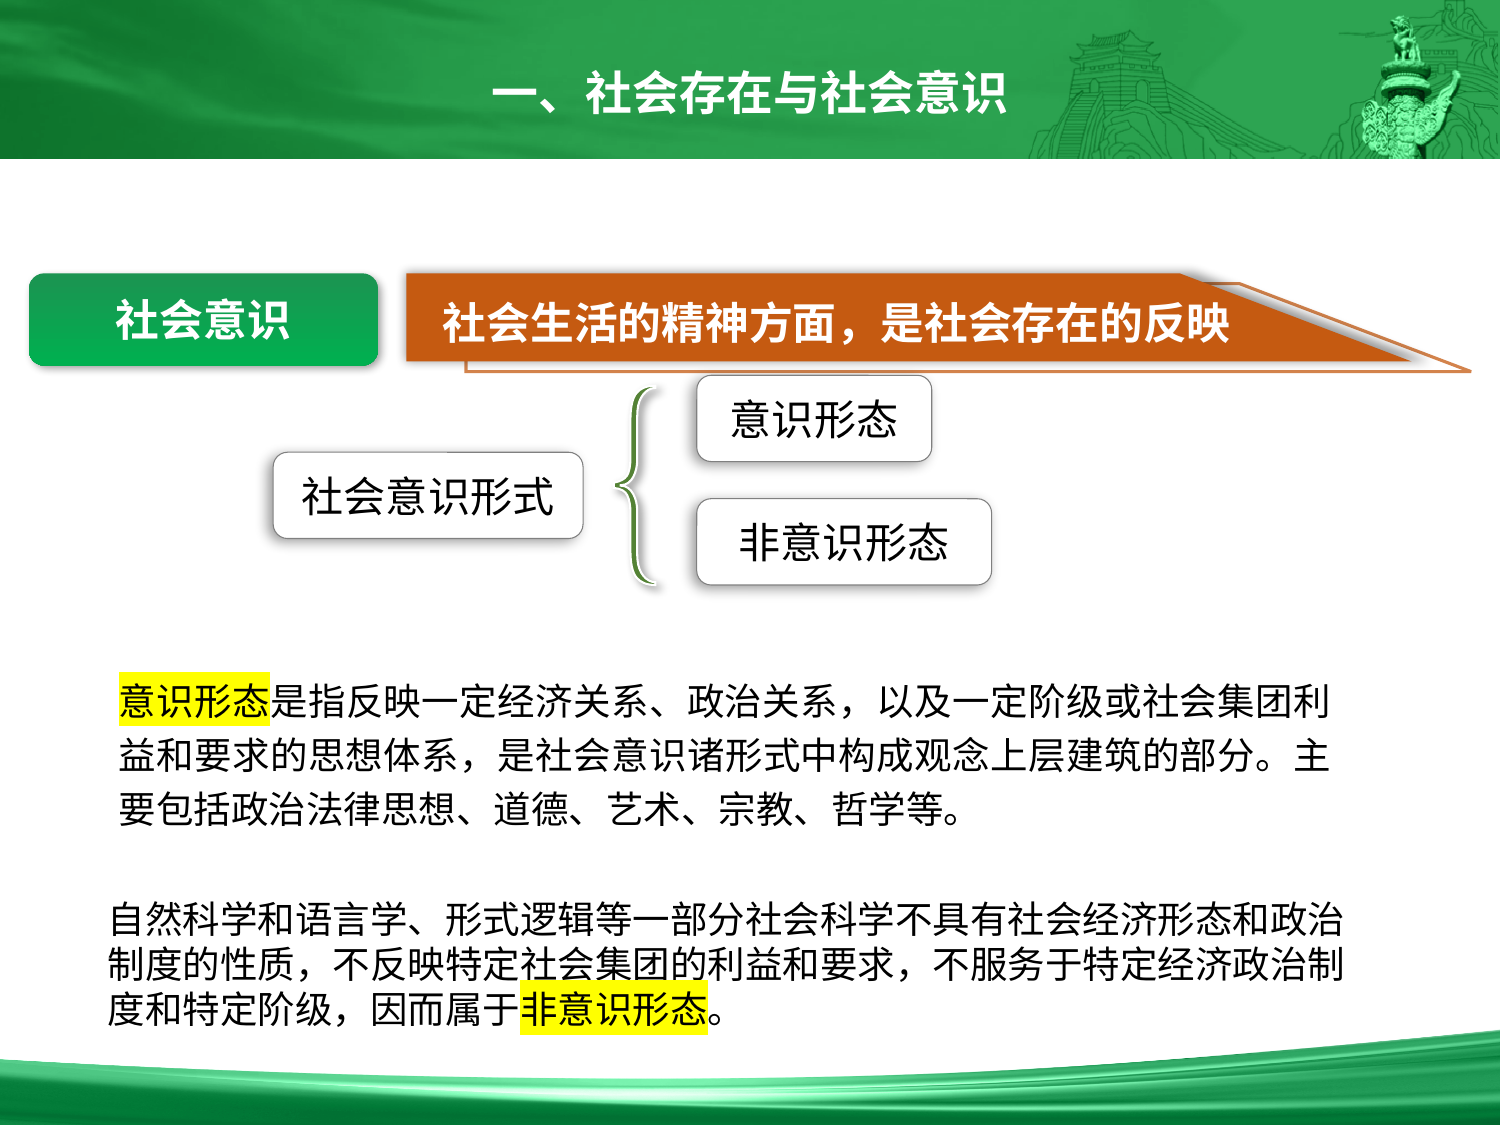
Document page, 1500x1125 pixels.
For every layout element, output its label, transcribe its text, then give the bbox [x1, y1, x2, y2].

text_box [406, 273, 1472, 372]
text_box 社会意识形式 [272, 451, 585, 540]
text_box 意识形态是指反映一定经济关系、政治关系，以及一定阶级或社会集团利益和要求的思想体系，是社会意识诸形式中构成观念上层建筑的部分。主要包括政治法律思想、道德、艺术、宗教、哲学等。 [104, 661, 1346, 839]
text_box 意识形态 [695, 374, 933, 463]
picture [0, 1027, 1500, 1125]
text_box [612, 384, 657, 587]
text_box 自然科学和语言学、形式逻辑等一部分社会科学不具有社会经济形态和政治制度的性质，不反映特定社会集团的利益和要求，不服务于特定经济政治制度和特定阶级，因而属于非意识形态。 [93, 889, 1365, 1039]
text_box 一、社会存在与社会意识 [238, 55, 1262, 127]
text_box 社会意识 [28, 272, 379, 367]
text_box 非意识形态 [695, 497, 993, 587]
picture [0, 0, 1500, 159]
